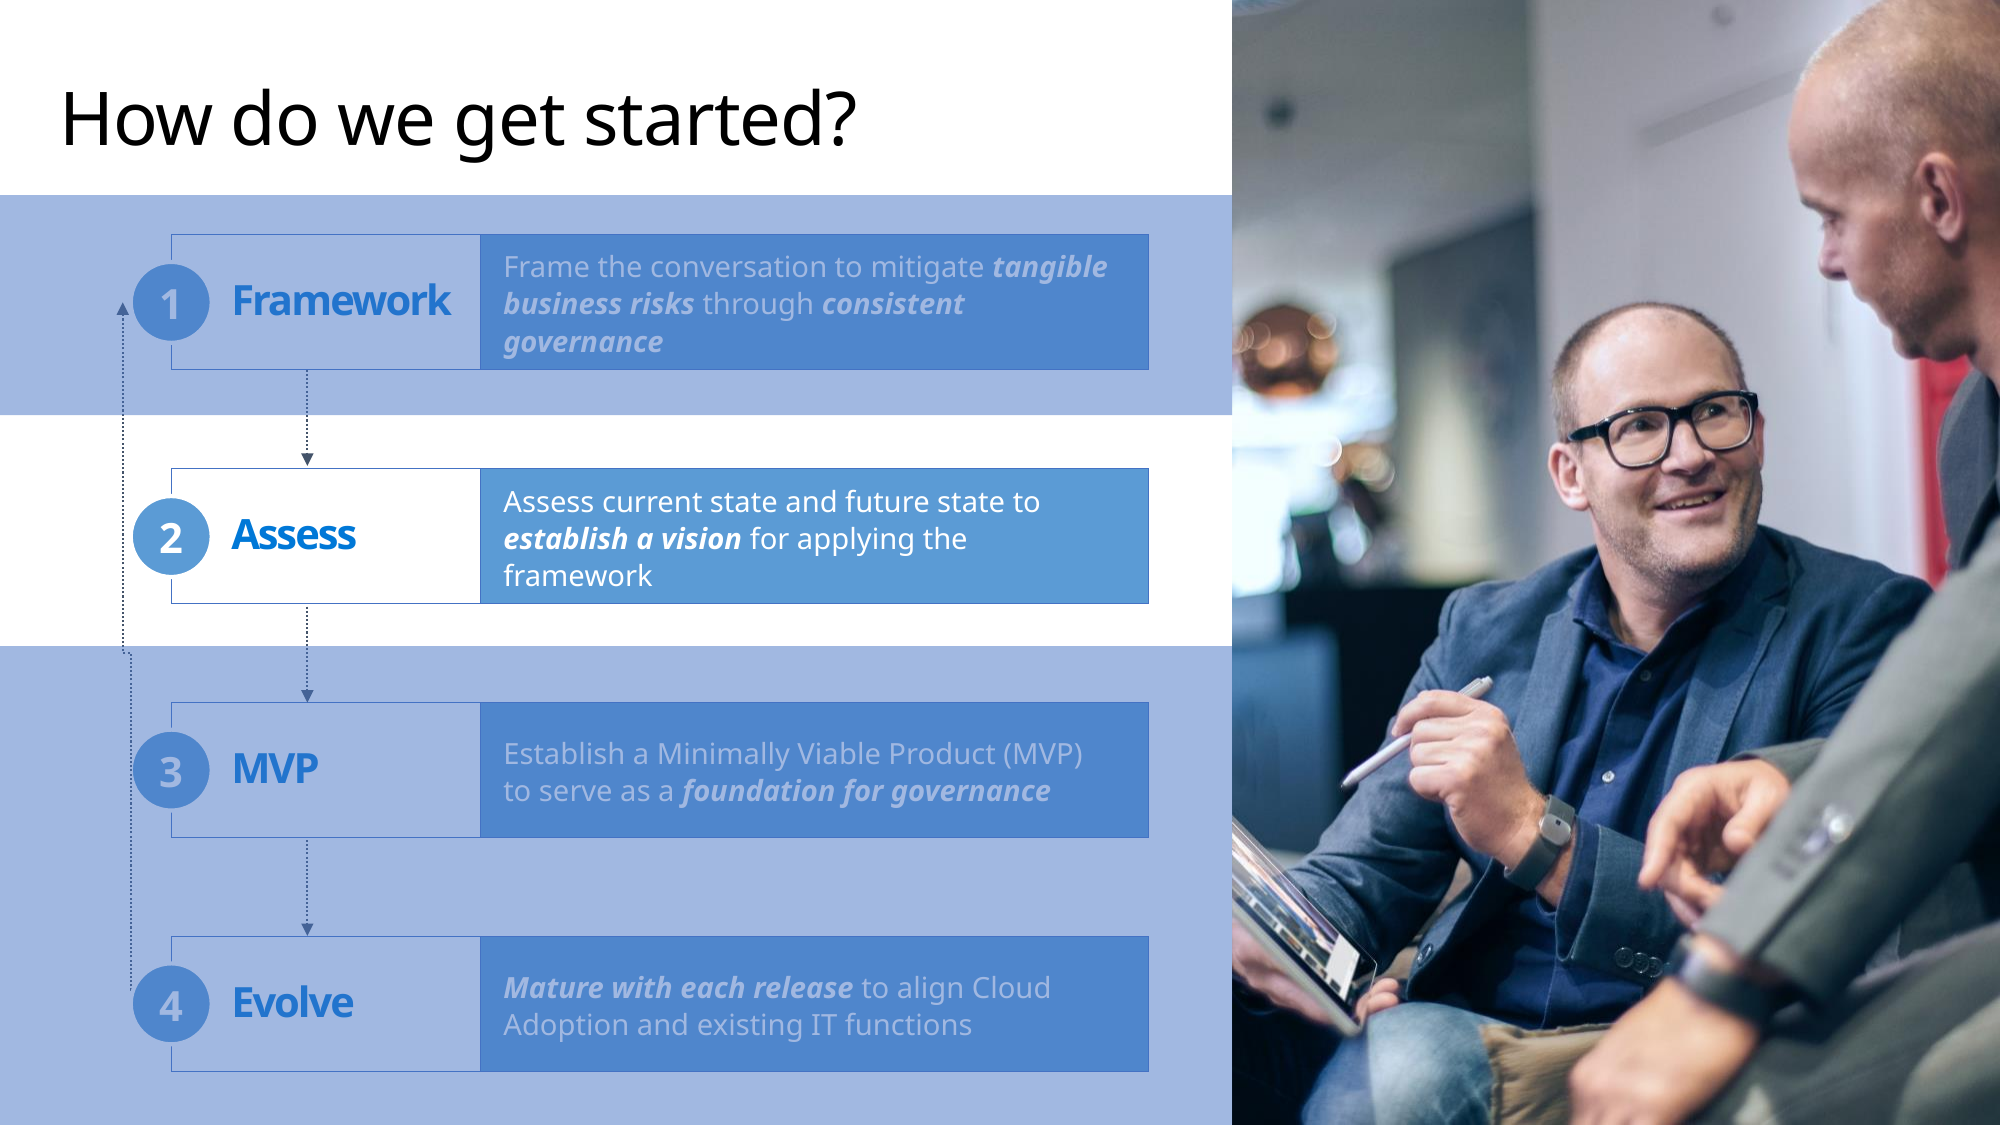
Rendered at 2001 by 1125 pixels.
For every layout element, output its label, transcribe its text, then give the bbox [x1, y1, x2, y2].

text_box Assess current state and future state to establish a vision for applying the framework [481, 468, 1149, 604]
picture [1232, 0, 2000, 1125]
text_box 2 [130, 495, 213, 578]
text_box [0, 648, 477, 657]
text_box [0, 645, 1232, 1125]
title How do we get started? [44, 47, 1029, 194]
text_box [0, 194, 1232, 416]
text_box Assess [171, 468, 481, 604]
